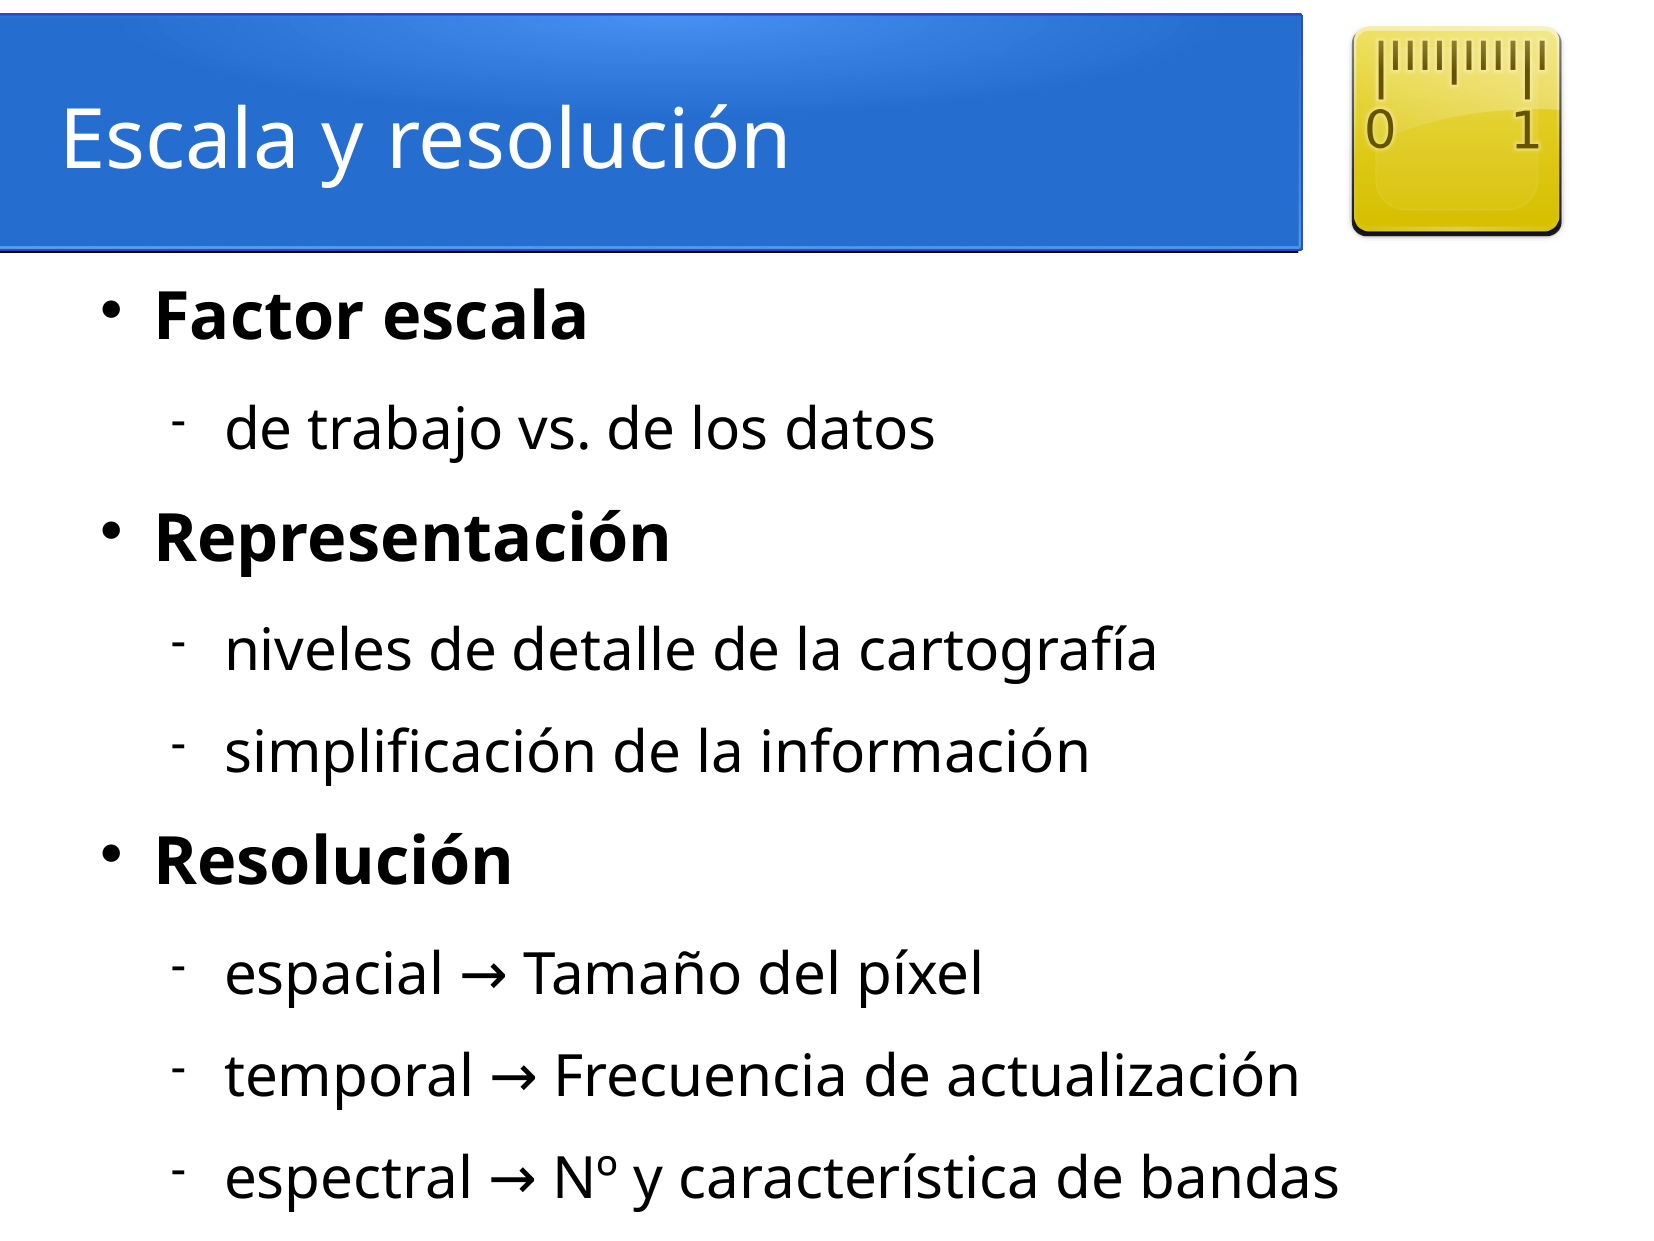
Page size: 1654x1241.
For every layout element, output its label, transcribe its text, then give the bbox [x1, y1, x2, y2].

picture [0, 11, 1307, 258]
list Factor escala de trabajo vs. de los datos Representación niveles de detalle de la cartografía simplificación de la información Resolución espacial → Tamaño del píxel temporal → Frecuencia de actualización espectral → Nº y característica de bandas [82, 263, 1538, 1199]
picture [1338, 10, 1576, 248]
title Escala y resolución [59, 25, 1283, 233]
